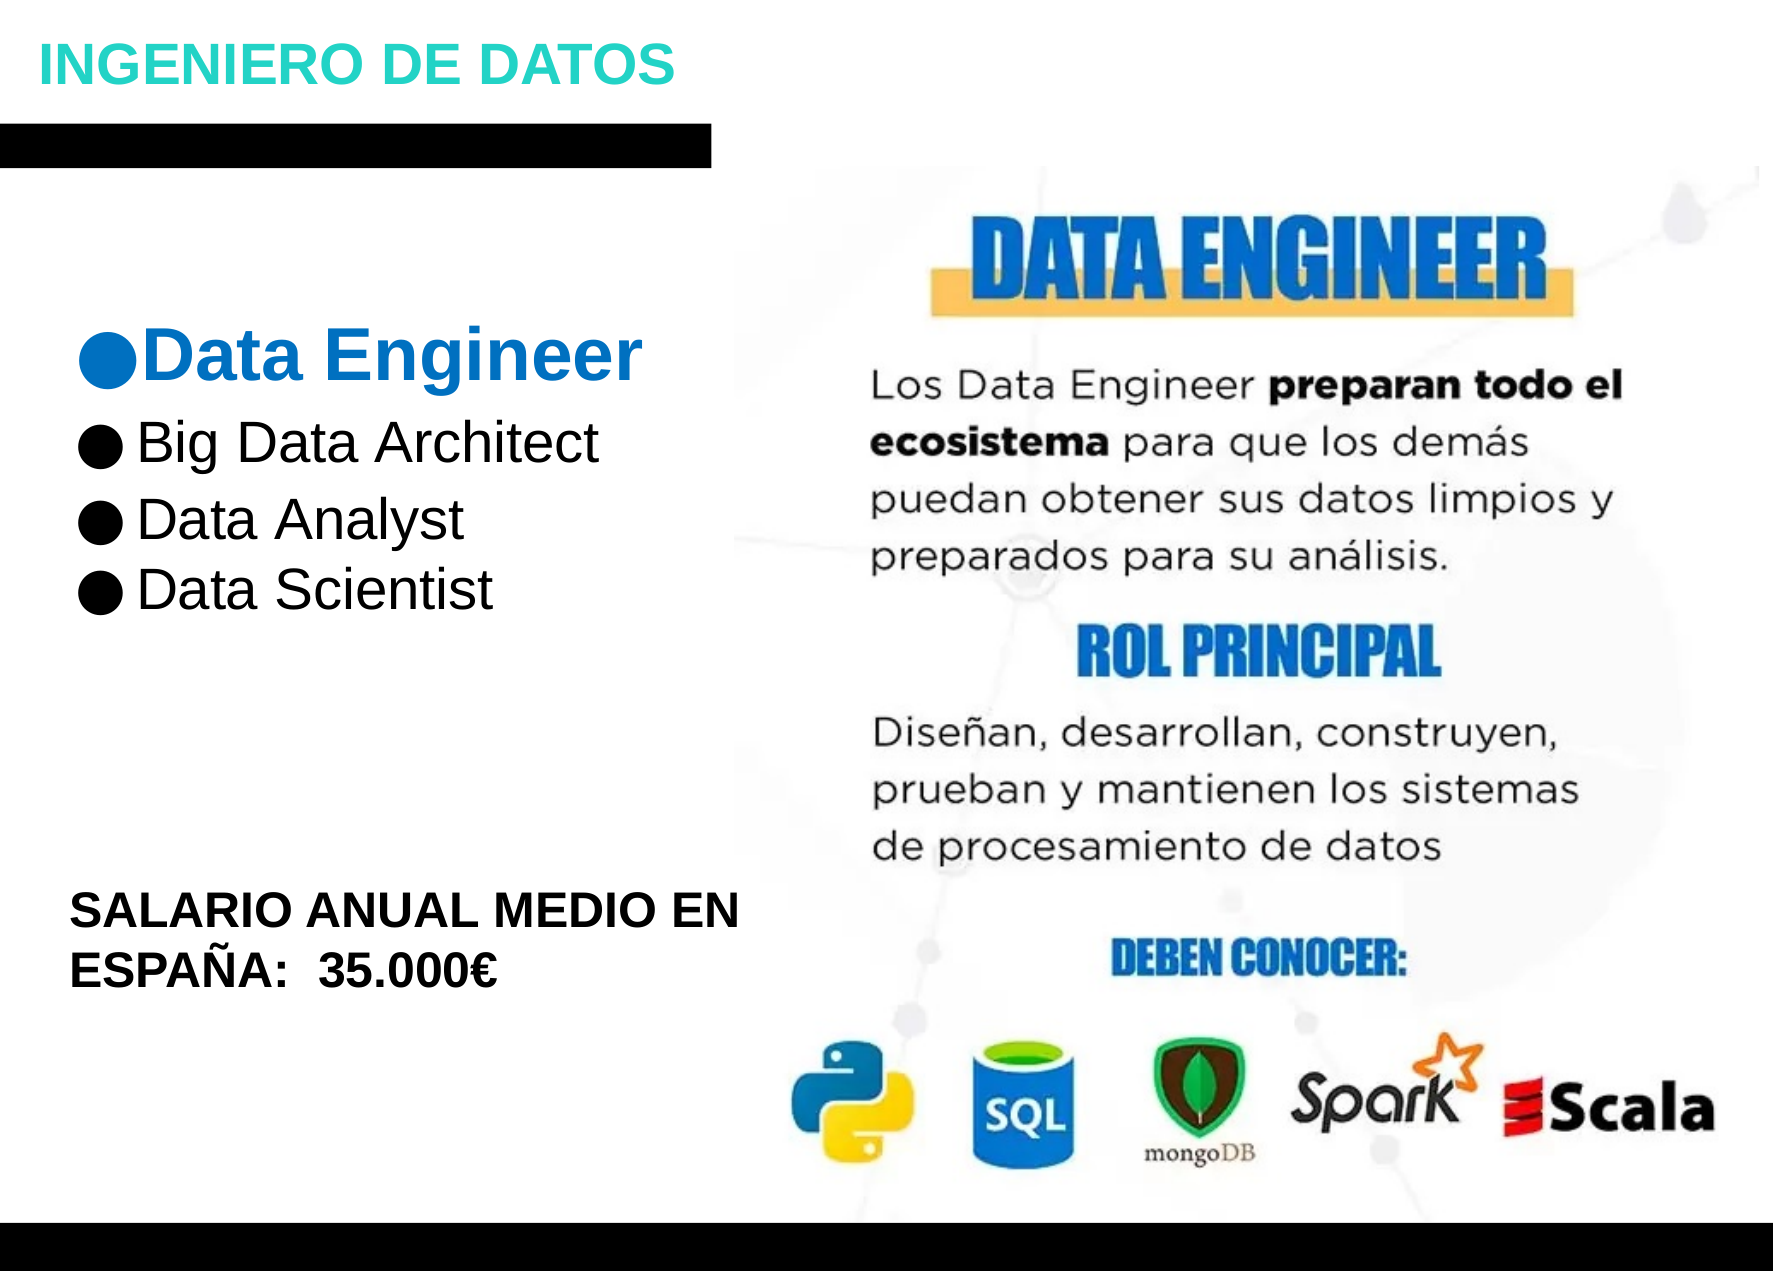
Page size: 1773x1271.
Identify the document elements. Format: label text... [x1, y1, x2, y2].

picture [733, 166, 1760, 1222]
text_box Data Engineer Big Data Architect Data Analyst Data Scientist [73, 297, 728, 622]
text_box [348, 0, 499, 98]
text_box [0, 122, 713, 170]
title INGENIERO DE DATOS [23, 18, 1462, 119]
text_box SALARIO ANUAL MEDIO EN ESPAÑA: 35.000€ [54, 869, 728, 1005]
